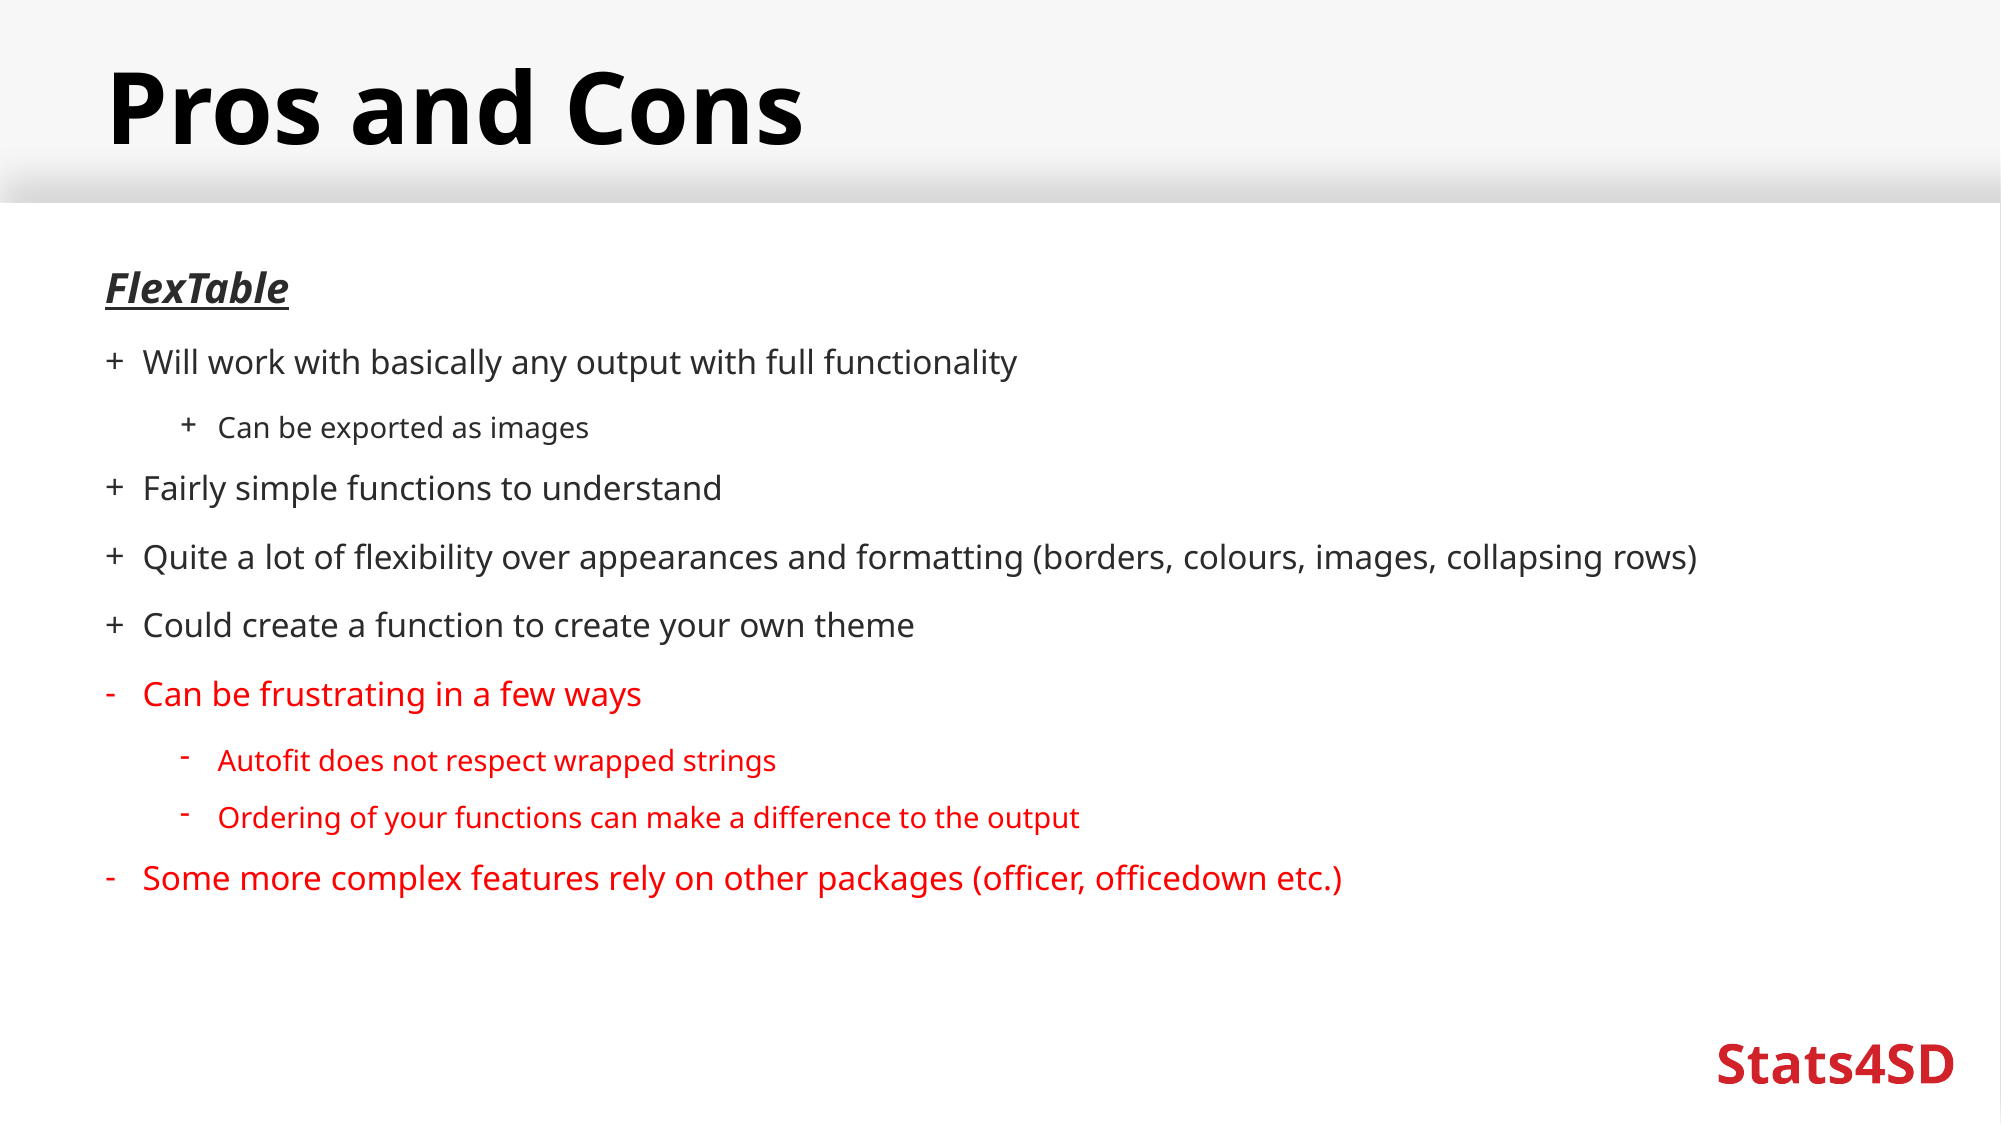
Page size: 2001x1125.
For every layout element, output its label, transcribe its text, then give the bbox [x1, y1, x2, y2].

title Pros and Cons [90, 21, 1954, 203]
picture [1718, 1043, 1954, 1085]
list FlexTable Will work with basically any output with full functionality Can be exported as images Fairly simple functions to understand Quite a lot of flexibility over appearances and formatting (borders, colours, images, collapsing rows) Could create a function to create your own theme Can be frustrating in a few ways Autofit does not respect wrapped strings Ordering of your functions can make a difference to the output Some more complex features rely on other packages (officer, officedown etc.) [90, 249, 1923, 1083]
